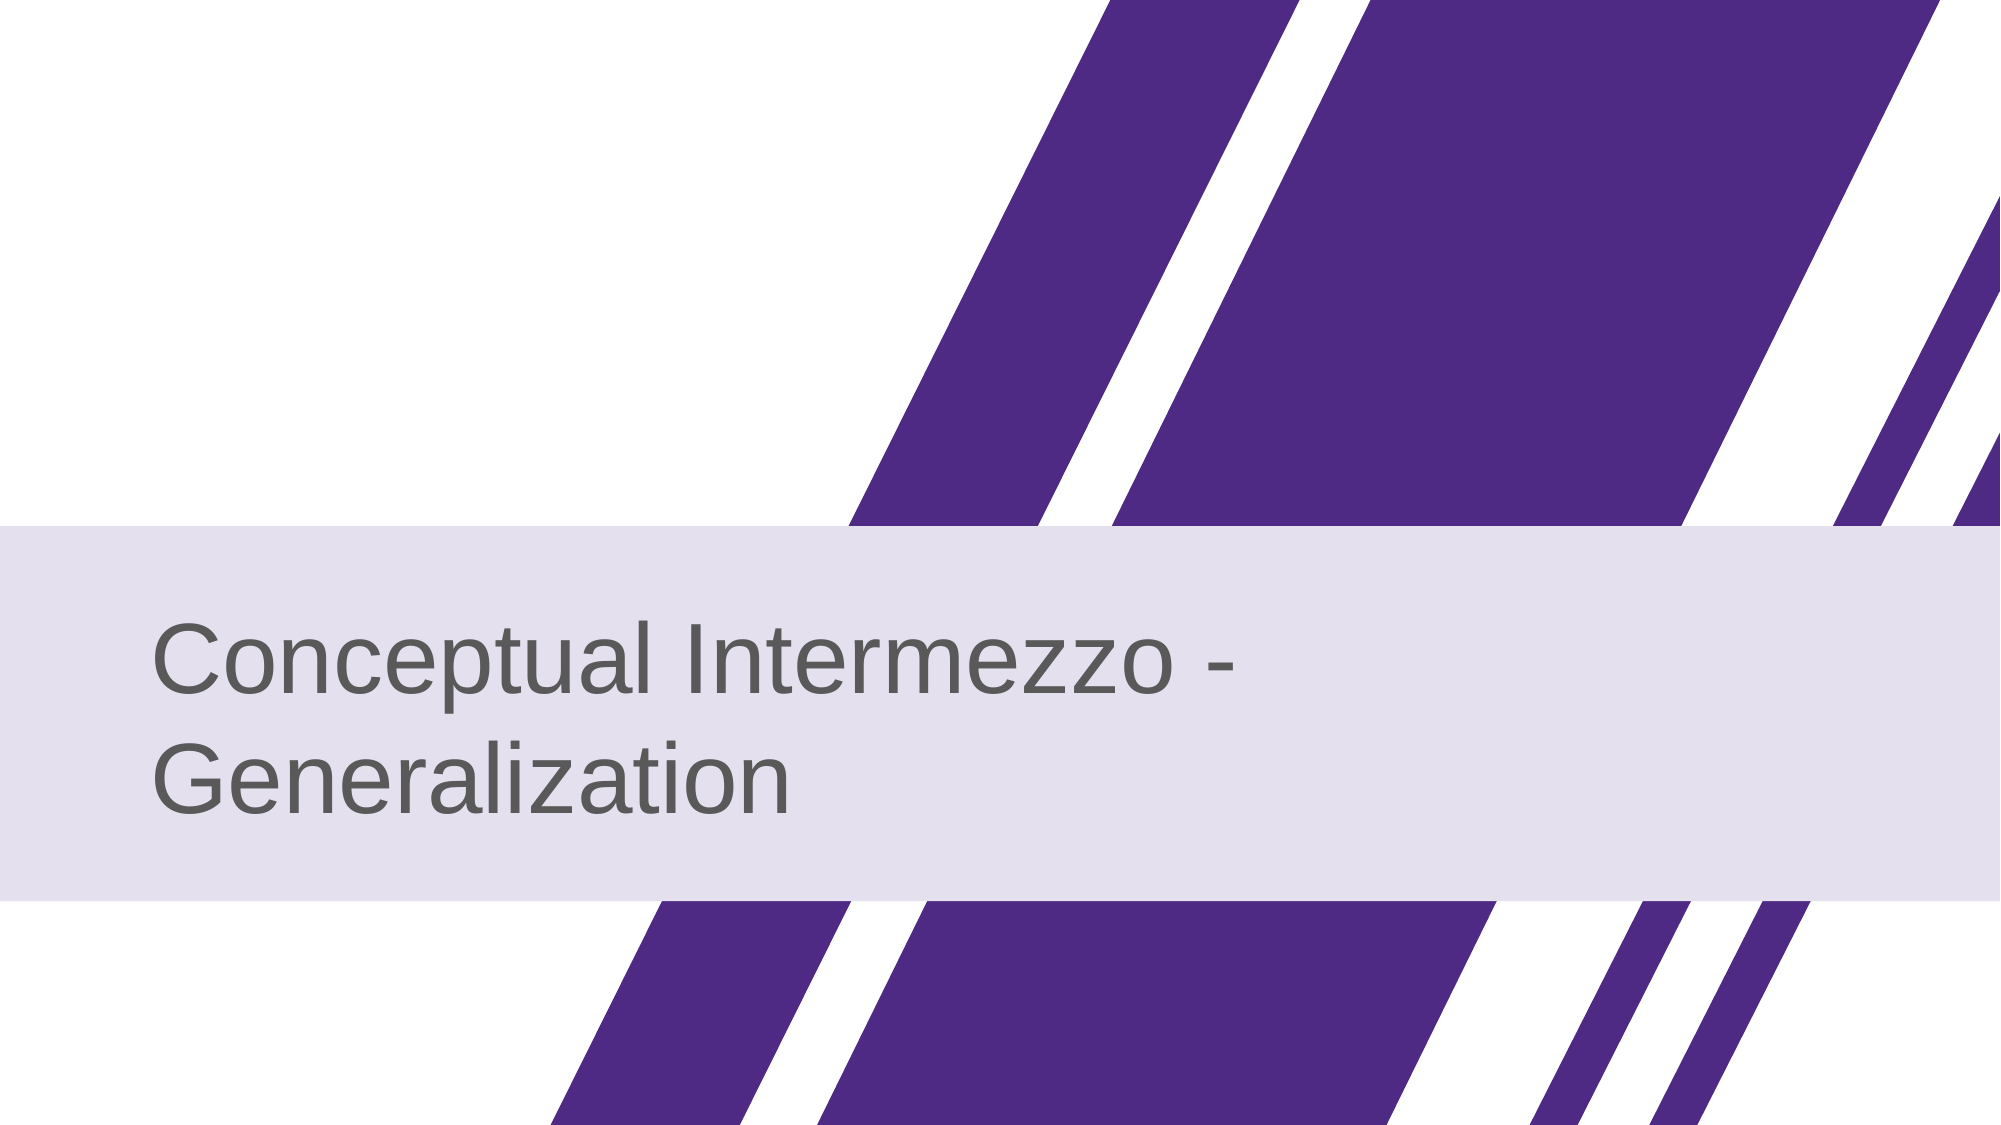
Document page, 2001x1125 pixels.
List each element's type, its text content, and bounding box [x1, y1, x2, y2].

text_box [1647, 902, 1813, 1125]
text_box [1110, 0, 1942, 526]
text_box Conceptual Intermezzo - Generalization [0, 526, 2000, 902]
text_box [846, 0, 1302, 526]
text_box [1950, 431, 2000, 526]
text_box [815, 902, 1499, 1125]
text_box [1527, 902, 1693, 1125]
text_box [1831, 195, 2000, 526]
text_box [548, 902, 853, 1125]
